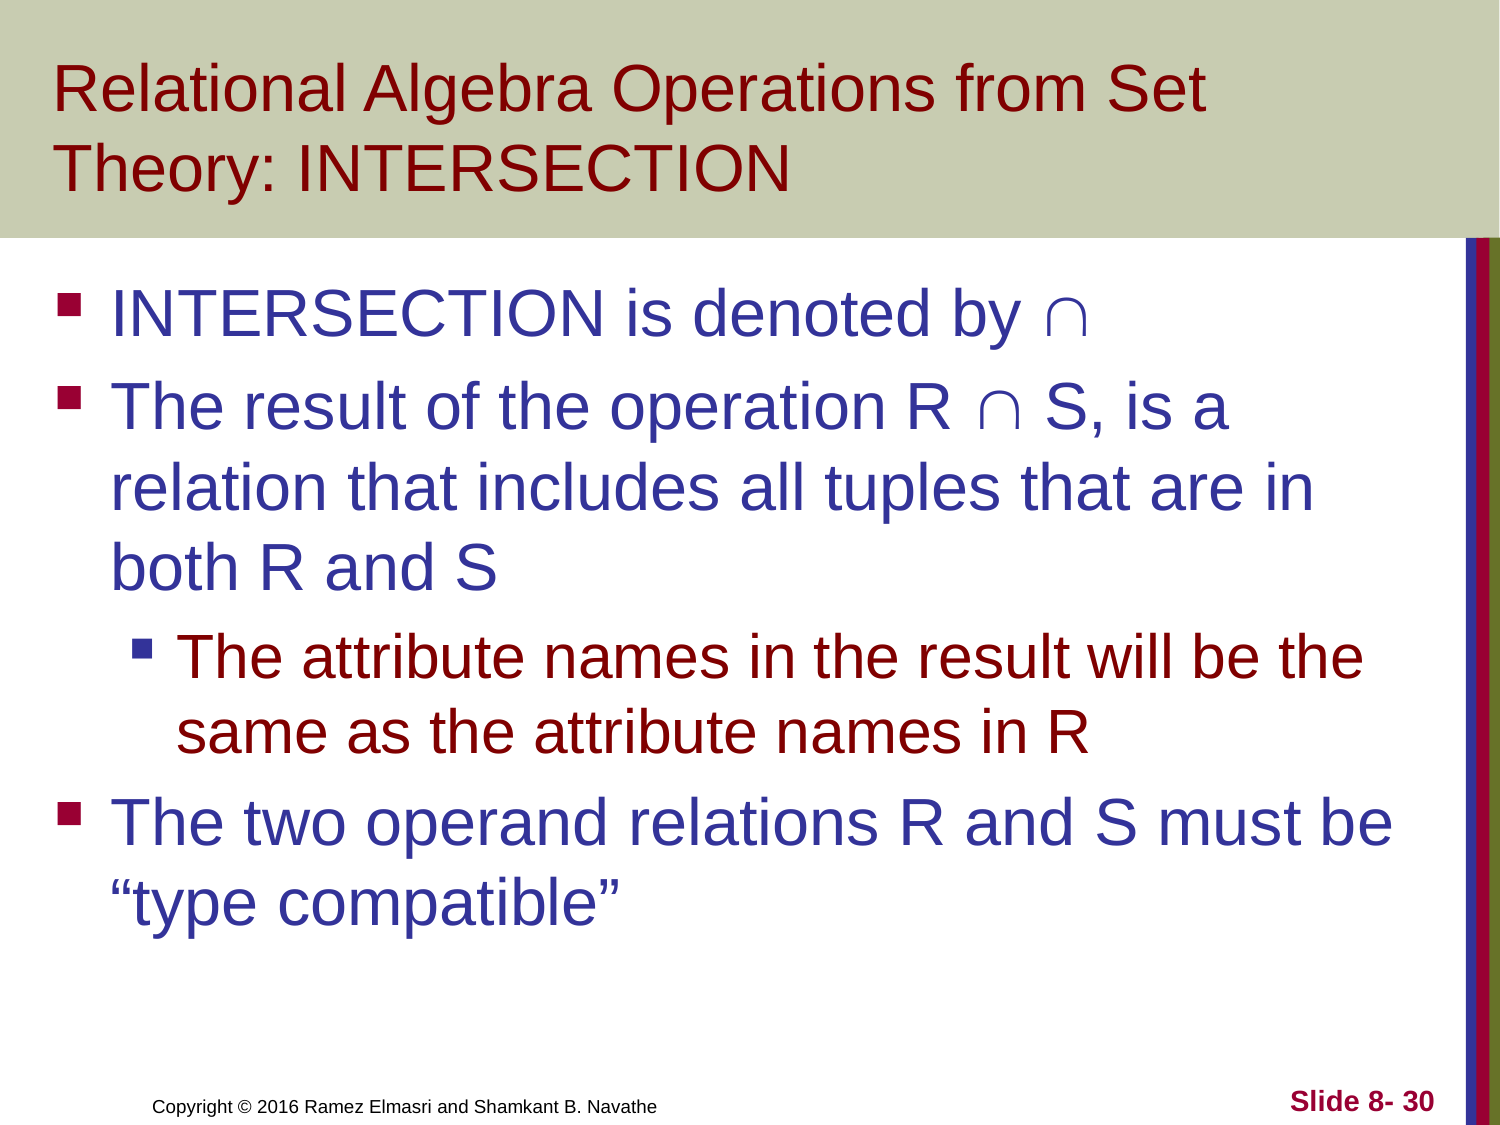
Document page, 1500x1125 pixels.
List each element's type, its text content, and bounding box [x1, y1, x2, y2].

list INTERSECTION is denoted by  The result of the operation R  S, is a relation that includes all tuples that are in both R and S The attribute names in the result will be the same as the attribute names in R The two operand relations R and S must be “type compatible” [39, 262, 1400, 1025]
slide_number Slide 8- 30 [1137, 1049, 1451, 1125]
title Relational Algebra Operations from Set Theory: INTERSECTION [37, 49, 1317, 213]
